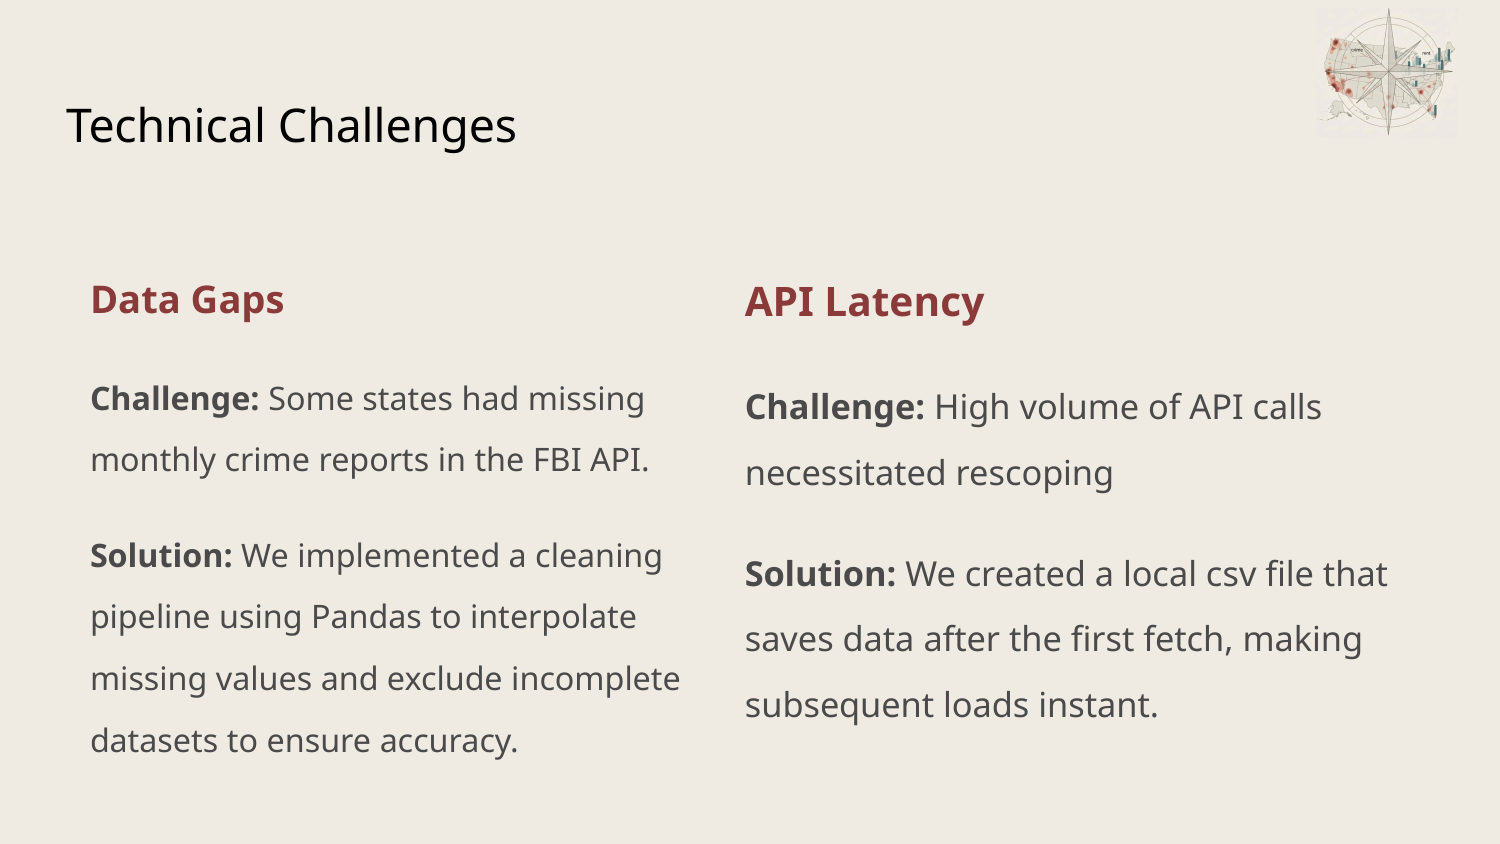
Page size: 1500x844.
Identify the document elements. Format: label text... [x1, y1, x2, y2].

picture [1316, 8, 1458, 137]
list Data Gaps Challenge: Some states had missing monthly crime reports in the FBI API. Solution: We implemented a cleaning pipeline using Pandas to interpolate missing values and exclude incomplete datasets to ensure accuracy. [75, 253, 729, 776]
list API Latency Challenge: High volume of API calls necessitated rescoping Solution: We created a local csv file that saves data after the first fetch, making subsequent loads instant. [729, 253, 1405, 776]
title Technical Challenges [51, 72, 1449, 167]
